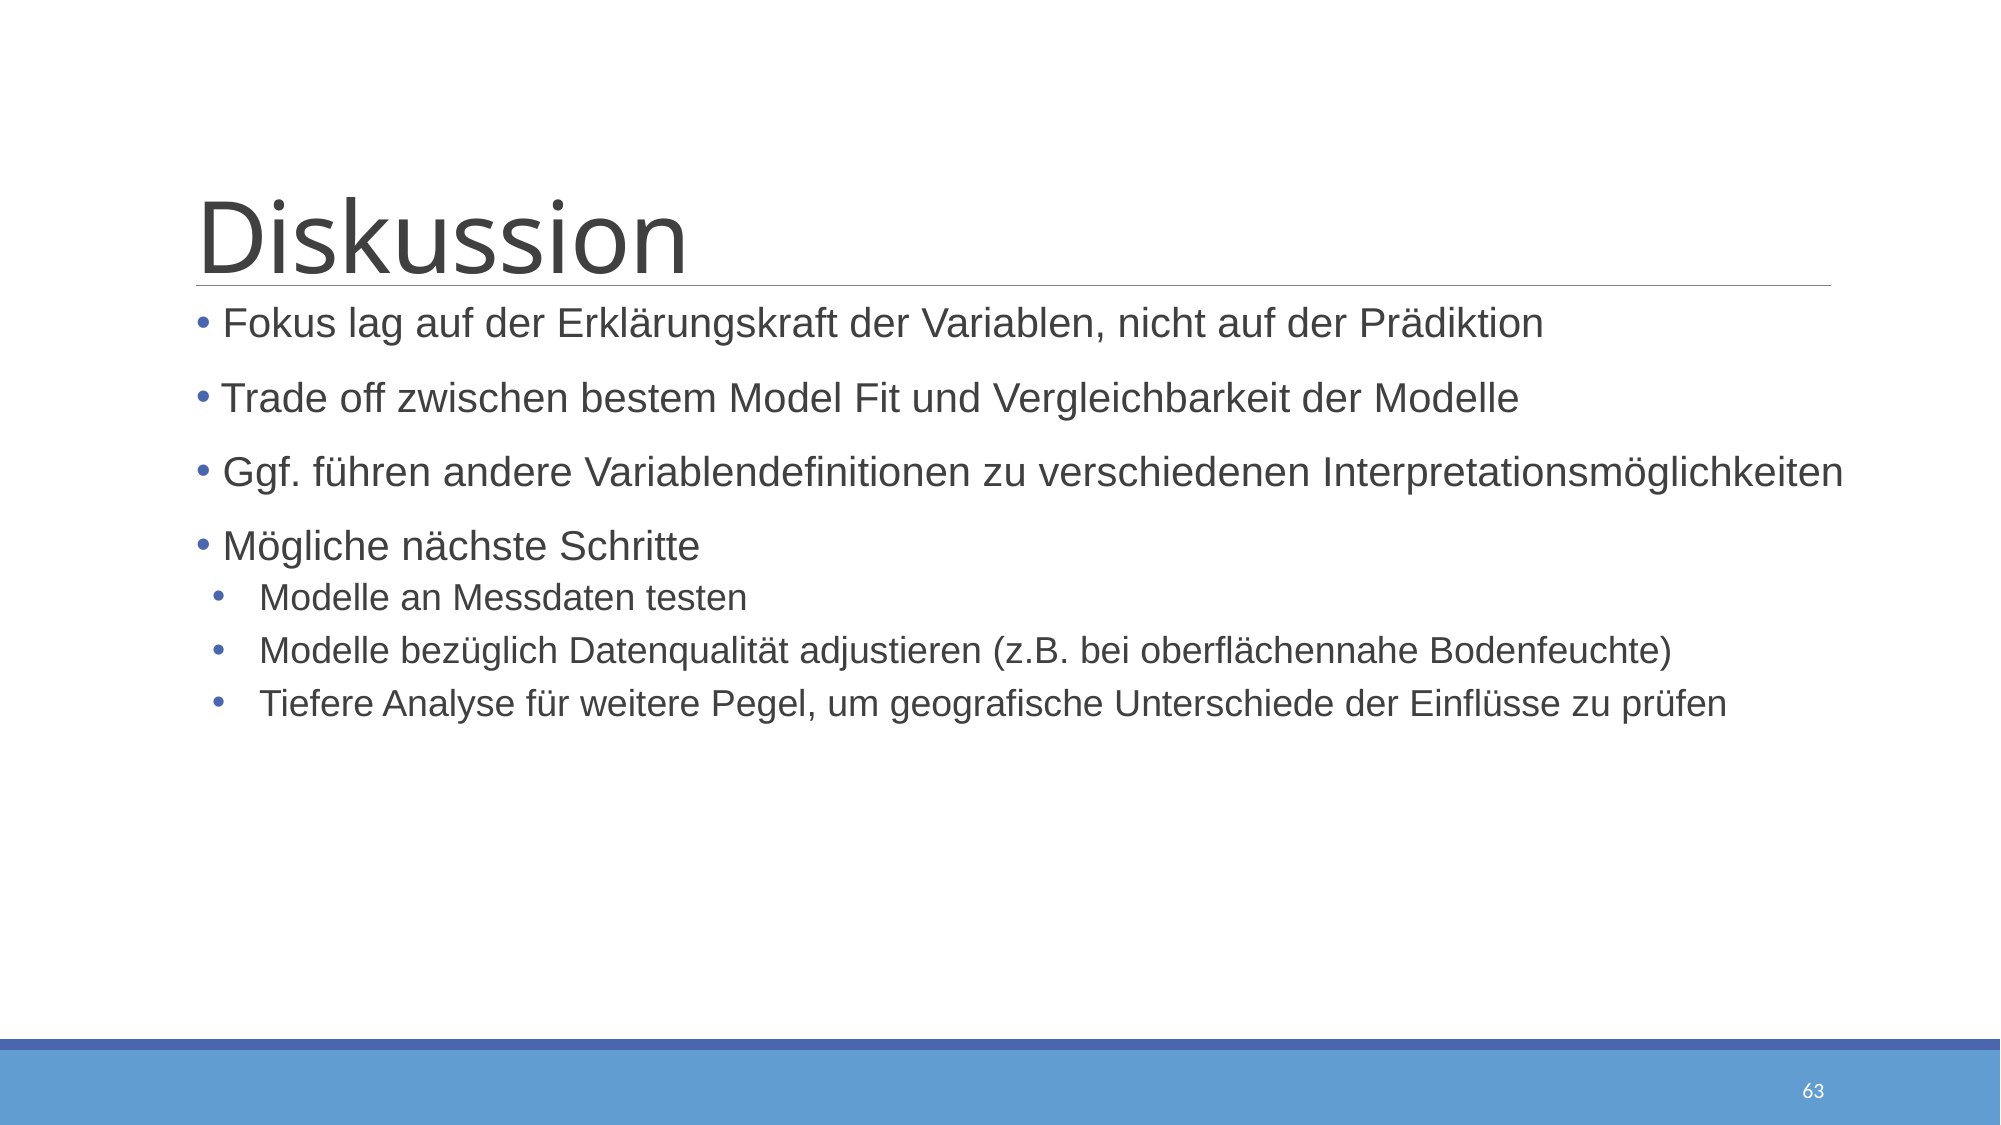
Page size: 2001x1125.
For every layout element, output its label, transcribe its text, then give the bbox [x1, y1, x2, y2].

text_box Fokus lag auf der Erklärungskraft der Variablen, nicht auf der Prädiktion Trade off zwischen bestem Model Fit und Vergleichbarkeit der Modelle Ggf. führen andere Variablendefinitionen zu verschiedenen Interpretationsmöglichkeiten Mögliche nächste Schritte Modelle an Messdaten testen Modelle bezüglich Datenqualität adjustieren (z.B. bei oberflächennahe Bodenfeuchte) Tiefere Analyse für weitere Pegel, um geografische Unterschiede der Einflüsse zu prüfen [196, 294, 1847, 1068]
slide_number 63 [1624, 1068, 1840, 1120]
text_box Diskussion [179, 63, 1830, 302]
